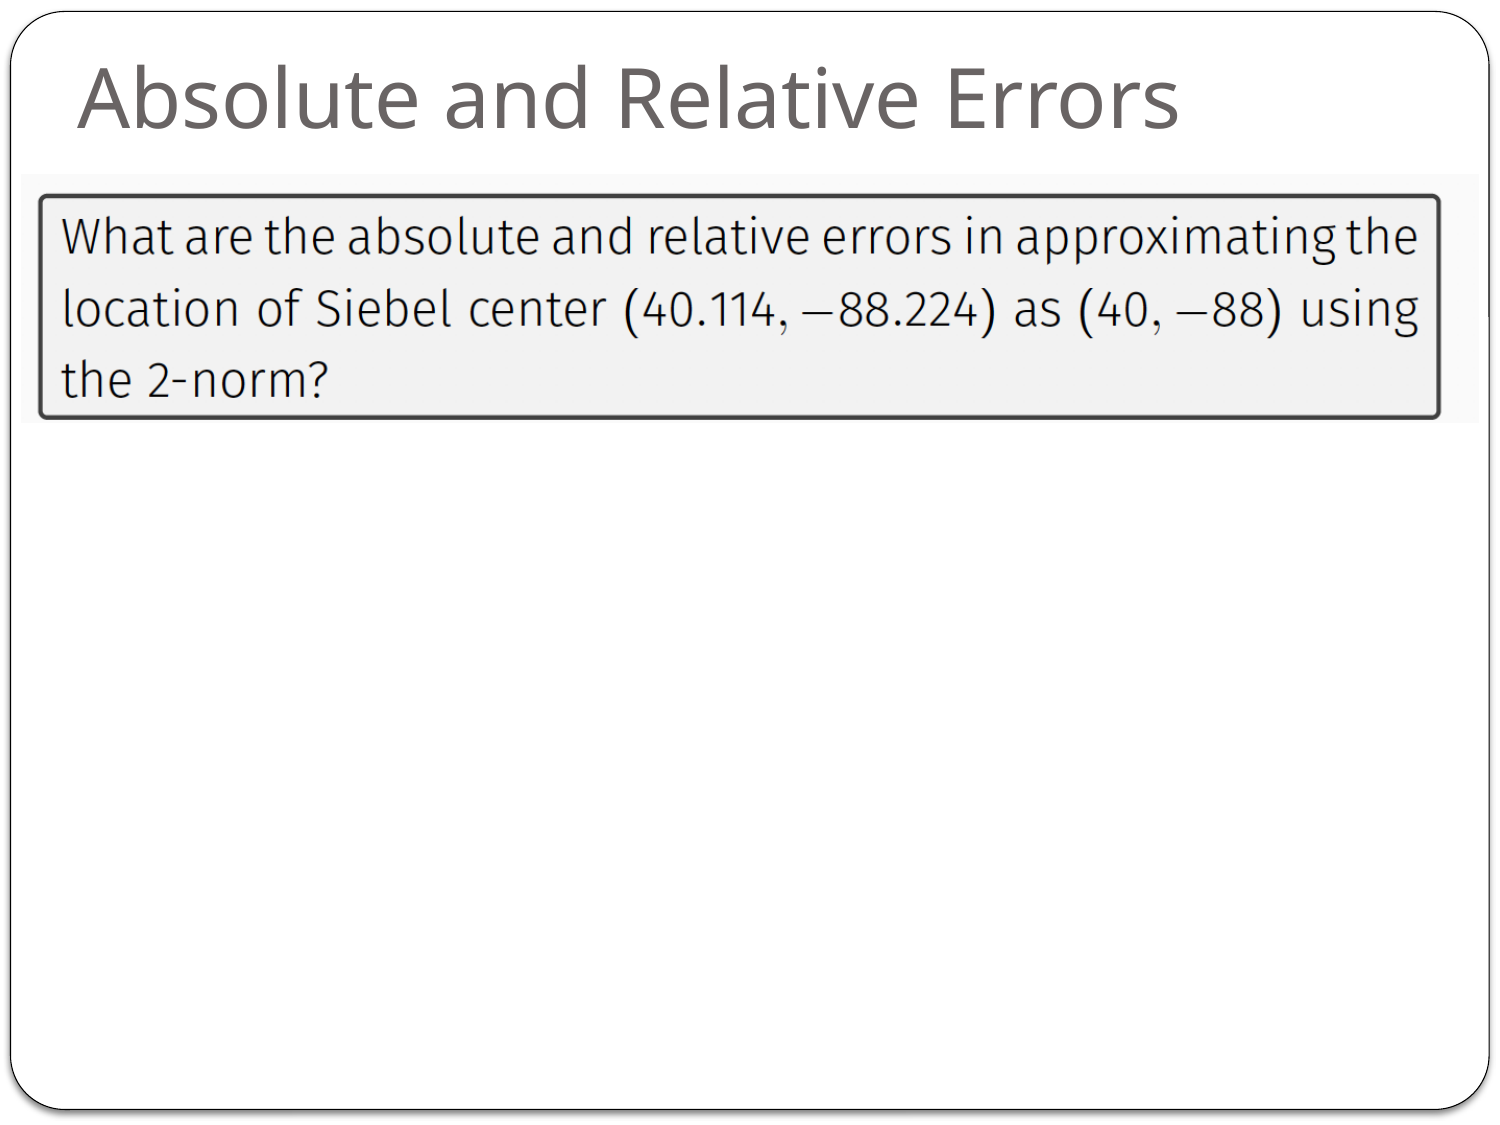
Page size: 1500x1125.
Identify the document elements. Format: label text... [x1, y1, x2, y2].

picture [21, 174, 1479, 424]
text_box Absolute and Relative Errors [62, 37, 1438, 153]
